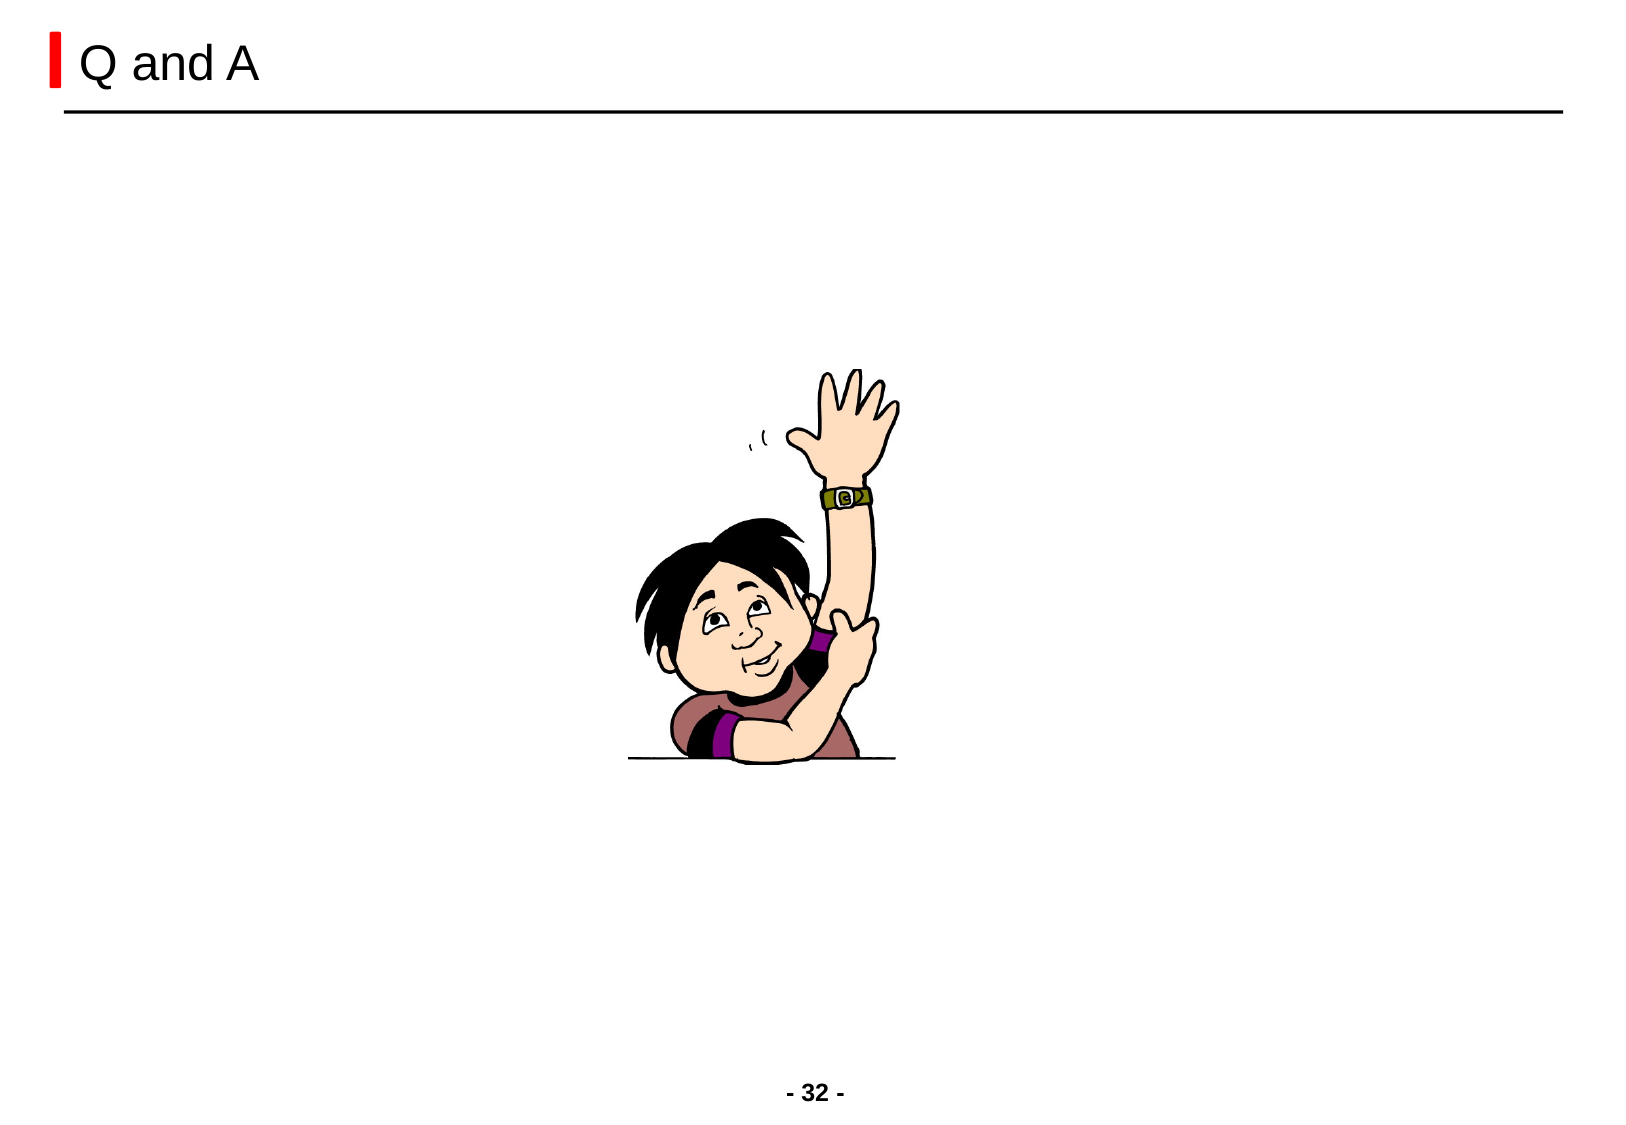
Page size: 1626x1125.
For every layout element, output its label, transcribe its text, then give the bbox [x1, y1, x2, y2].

slide_number - 31 - [577, 1078, 1054, 1105]
title Q and A [63, 12, 1310, 98]
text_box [628, 368, 902, 766]
